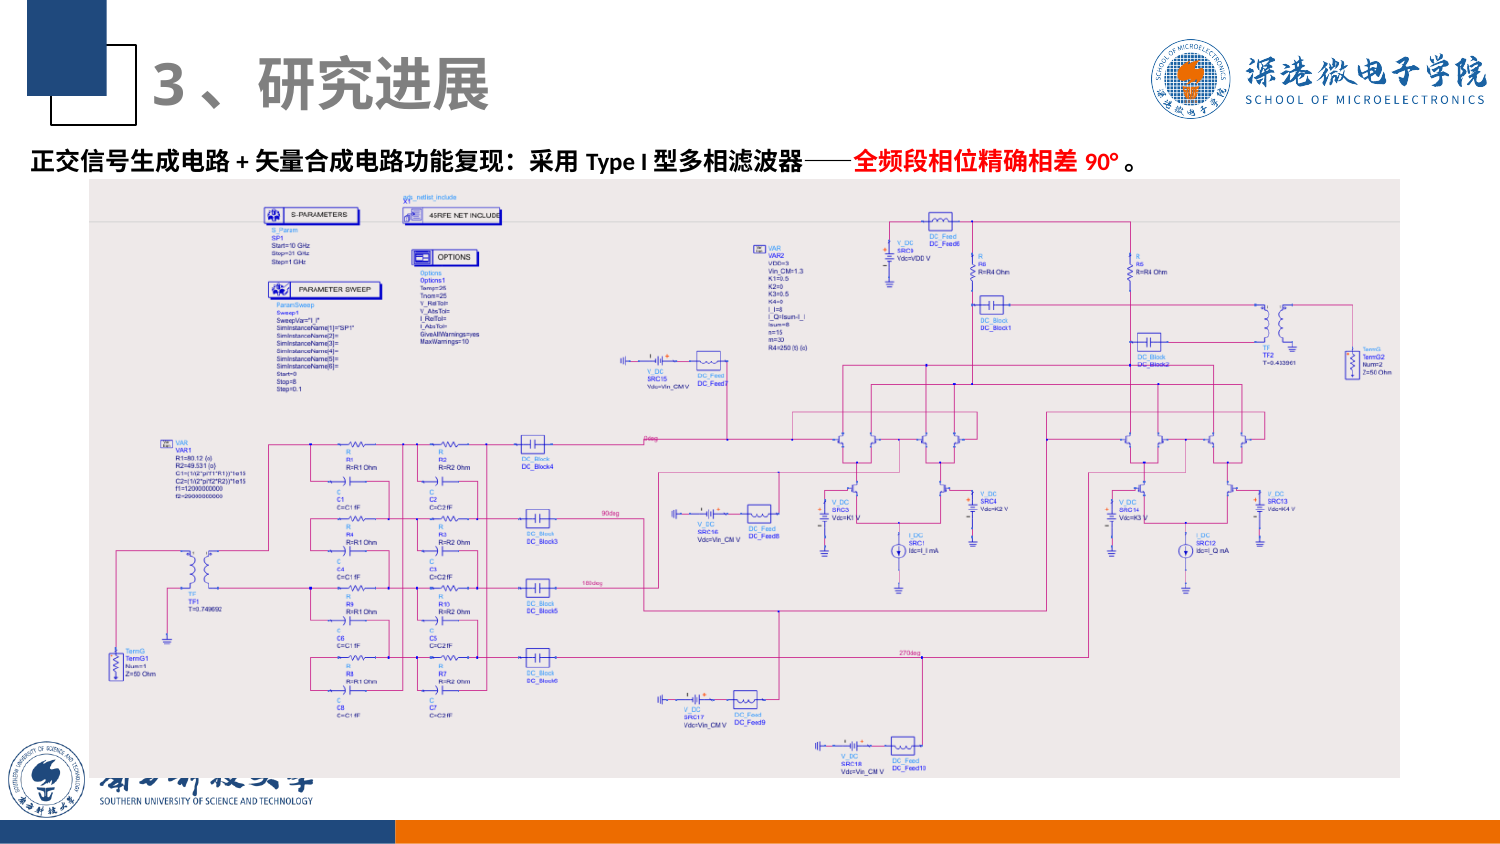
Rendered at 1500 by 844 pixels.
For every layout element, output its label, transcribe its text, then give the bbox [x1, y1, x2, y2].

picture [0, 179, 1400, 820]
text_box 正交信号生成电路+矢量合成电路功能复现：采用Type I型多相滤波器——全频段相位精确相差90°。 [15, 137, 1395, 183]
title 3、研究进展 [137, 39, 1395, 137]
picture [1395, 39, 1487, 119]
